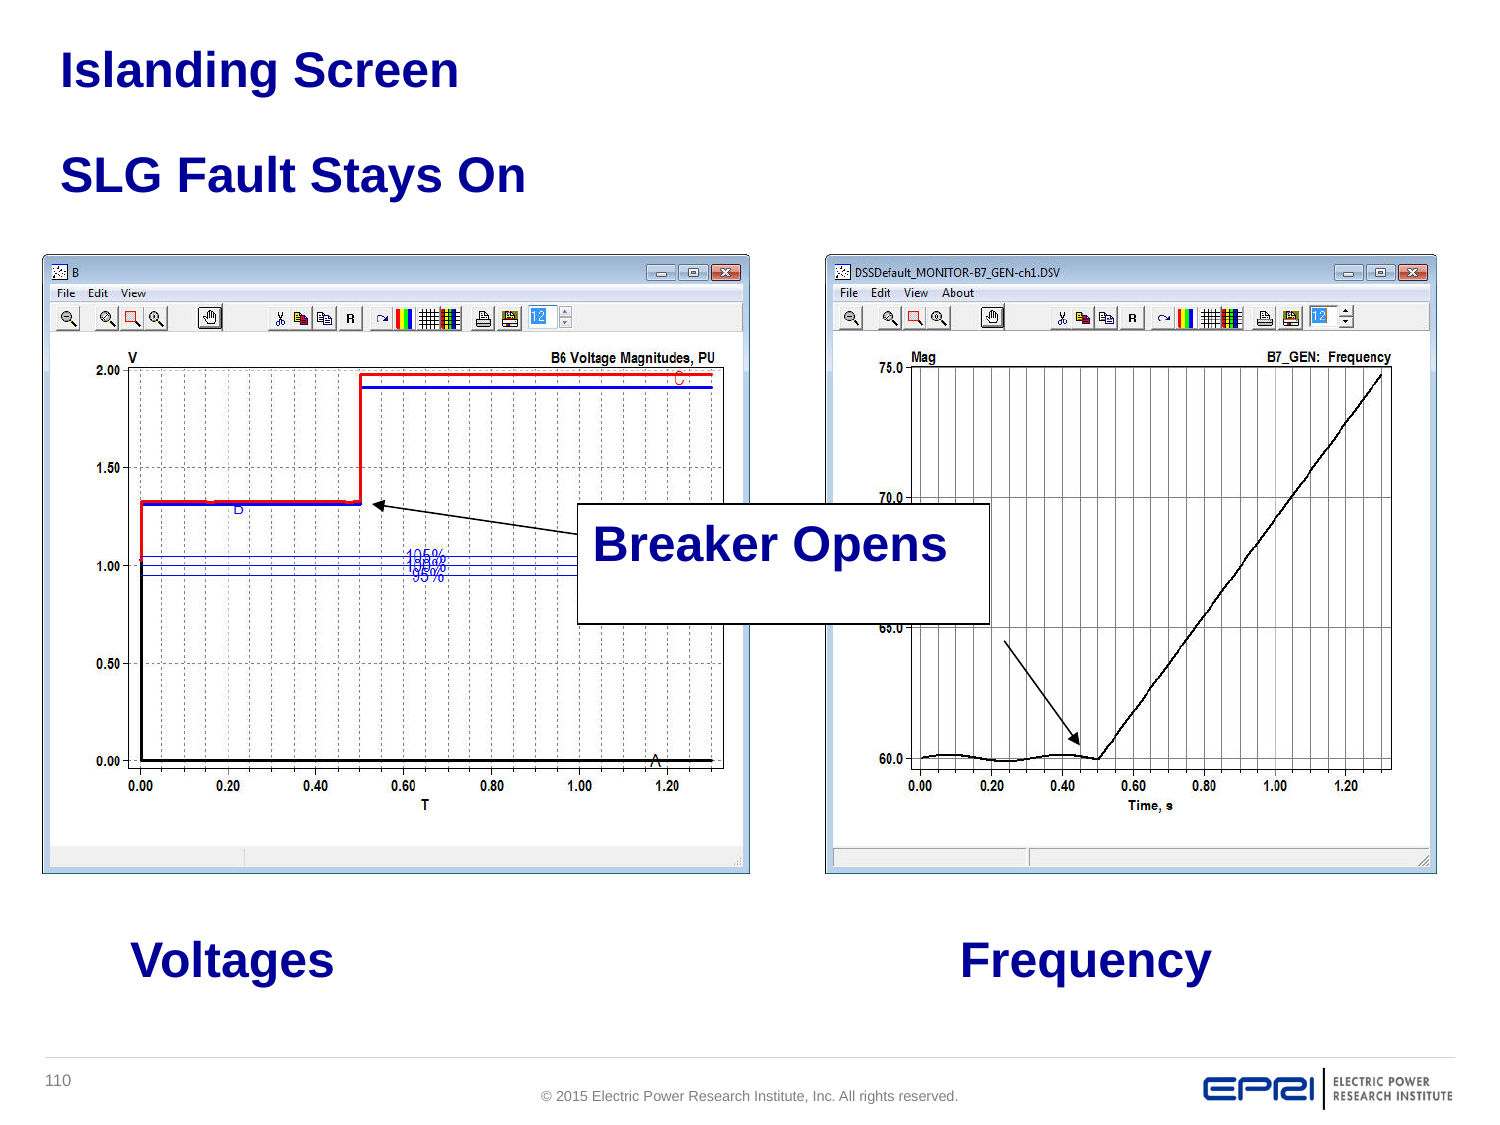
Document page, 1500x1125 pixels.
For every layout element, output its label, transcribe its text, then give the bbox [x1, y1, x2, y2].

text_box Breaker Opens [755, 504, 820, 624]
text_box Frequency [944, 919, 1318, 1040]
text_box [1004, 640, 1081, 746]
picture [42, 254, 751, 874]
title Islanding Screen [44, 29, 1456, 151]
picture [1200, 1064, 1455, 1113]
text_box SLG Fault Stays On [44, 134, 870, 255]
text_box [371, 503, 578, 535]
picture [825, 254, 1437, 874]
text_box Voltages [115, 919, 372, 1040]
